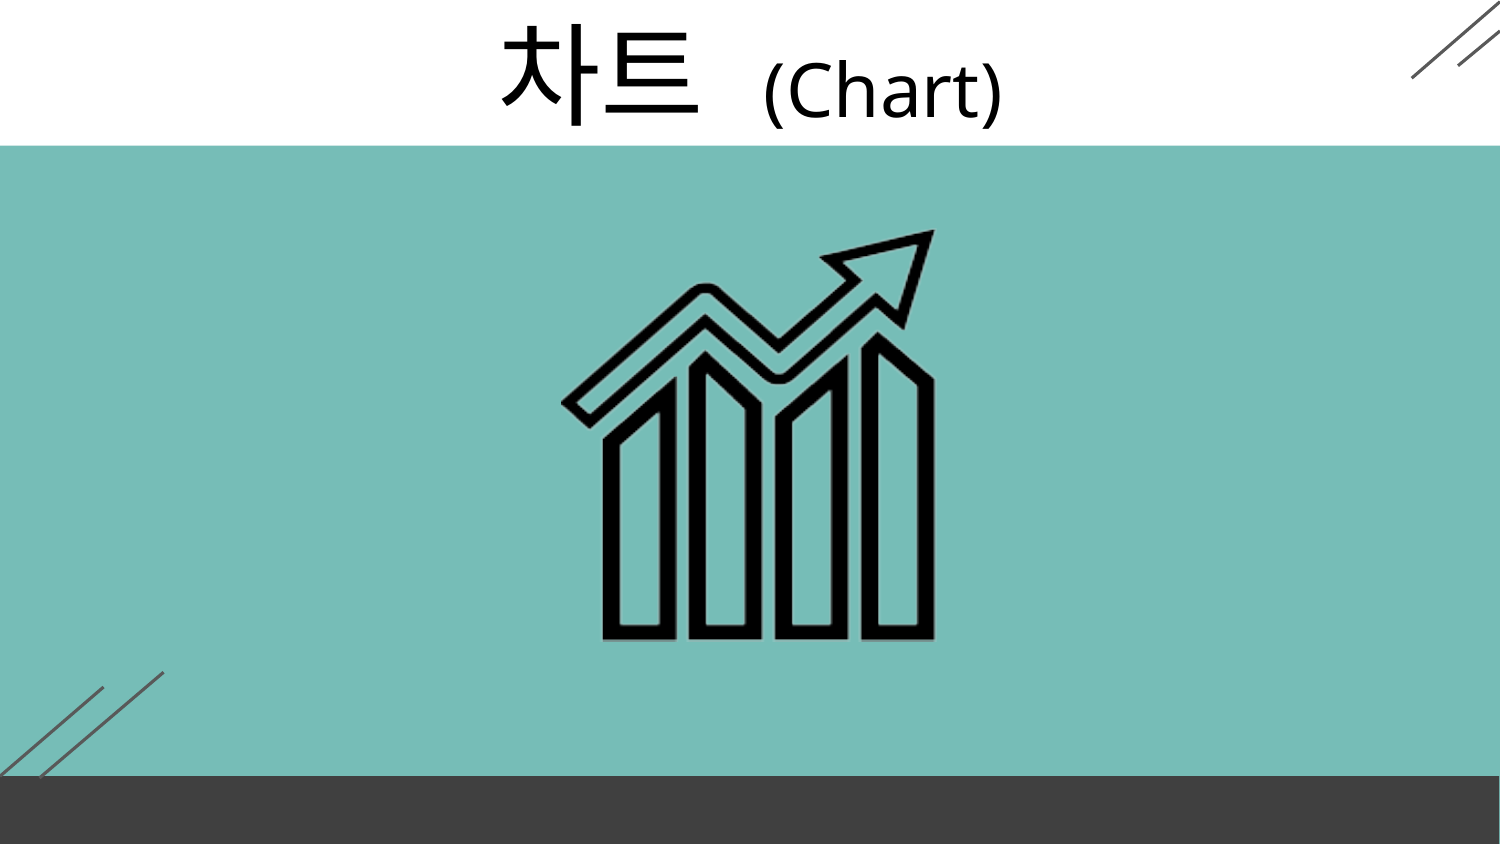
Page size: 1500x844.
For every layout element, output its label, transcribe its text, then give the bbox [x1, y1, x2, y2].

title 차트 (Chart) [0, 0, 1500, 146]
picture [561, 227, 939, 642]
